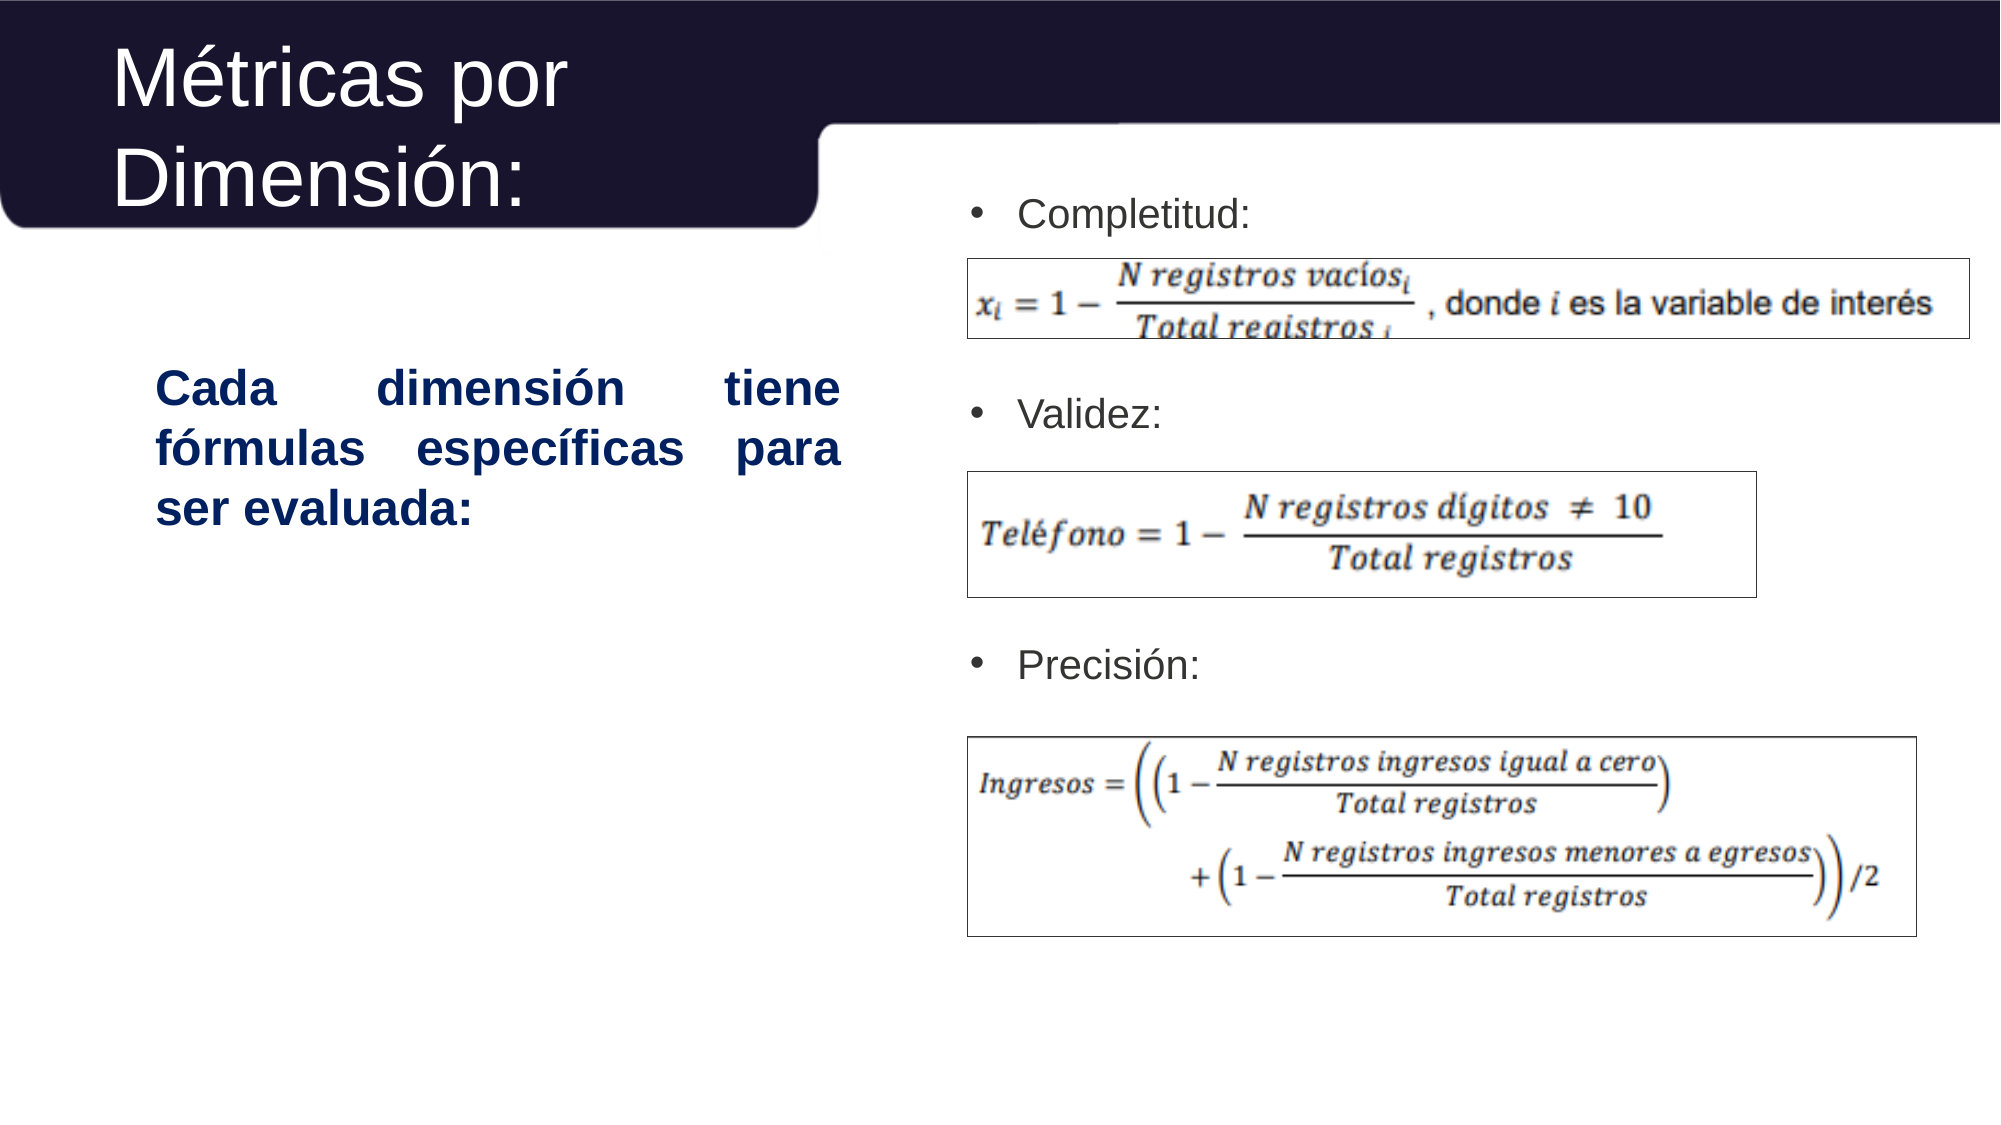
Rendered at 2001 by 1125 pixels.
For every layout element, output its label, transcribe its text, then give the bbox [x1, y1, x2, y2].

picture [0, 0, 2000, 1125]
text_box Cada dimensión tiene fórmulas específicas para ser evaluada: [65, 347, 857, 543]
text_box Completitud: Validez: Precisión: [880, 179, 1809, 745]
